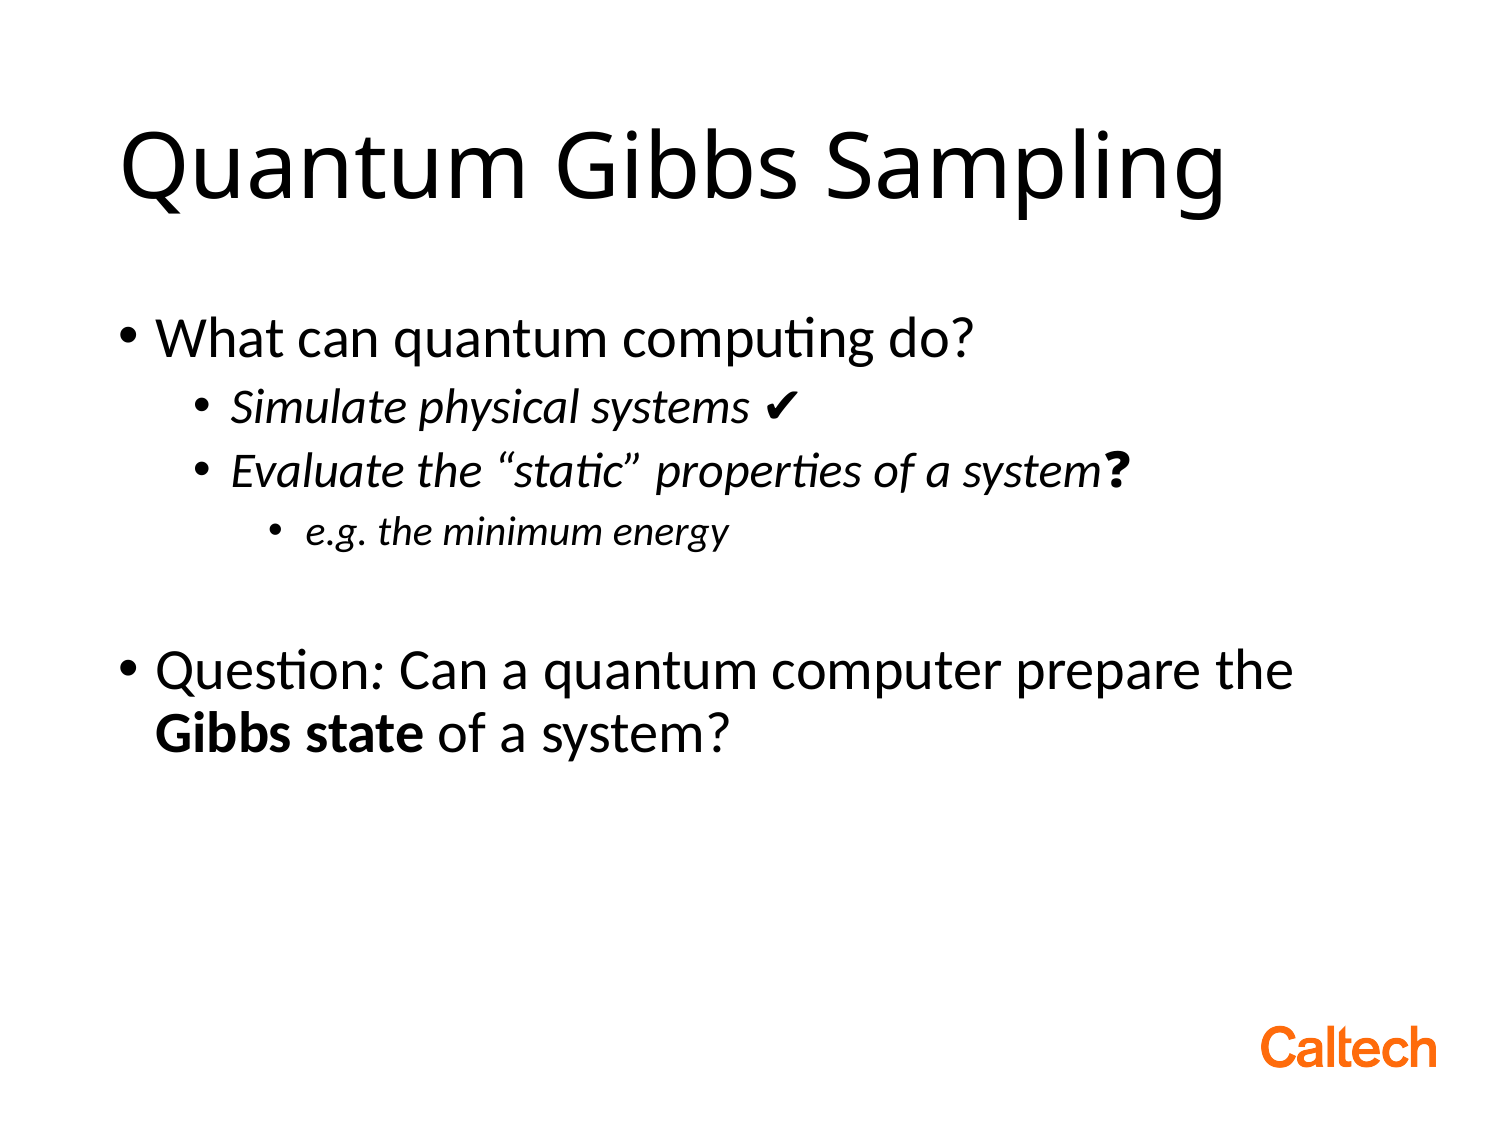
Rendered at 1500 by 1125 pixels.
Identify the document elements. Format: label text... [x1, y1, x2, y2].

title Quantum Gibbs Sampling [103, 59, 1397, 278]
picture [1261, 1025, 1436, 1068]
list What can quantum computing do? Simulate physical systems ✔️ Evaluate the “static” properties of a system❓ e.g. the minimum energy Question: Can a quantum computer prepare the Gibbs state of a system? [103, 299, 1397, 1014]
